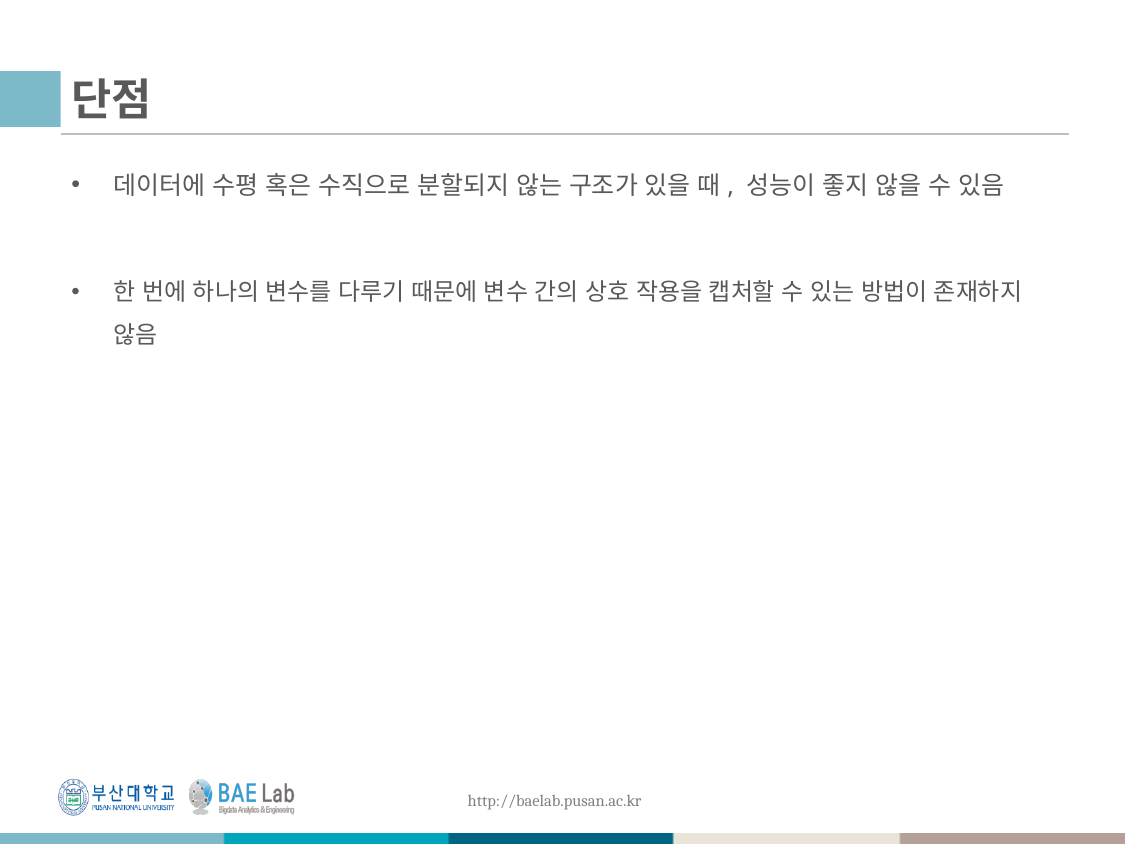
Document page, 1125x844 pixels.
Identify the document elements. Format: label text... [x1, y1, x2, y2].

picture [0, 833, 448, 844]
picture [55, 775, 175, 819]
picture [673, 833, 1125, 844]
picture [186, 776, 300, 816]
title 단점 [56, 71, 1069, 125]
list 데이터에 수평 혹은 수직으로 분할되지 않는 구조가 있을 때, 성능이 좋지 않을 수 있음 한 번에 하나의 변수를 다루기 때문에 변수 간의 상호 작용을 캡처할 수 있는 방법이 존재하지 않음 [56, 146, 1069, 754]
